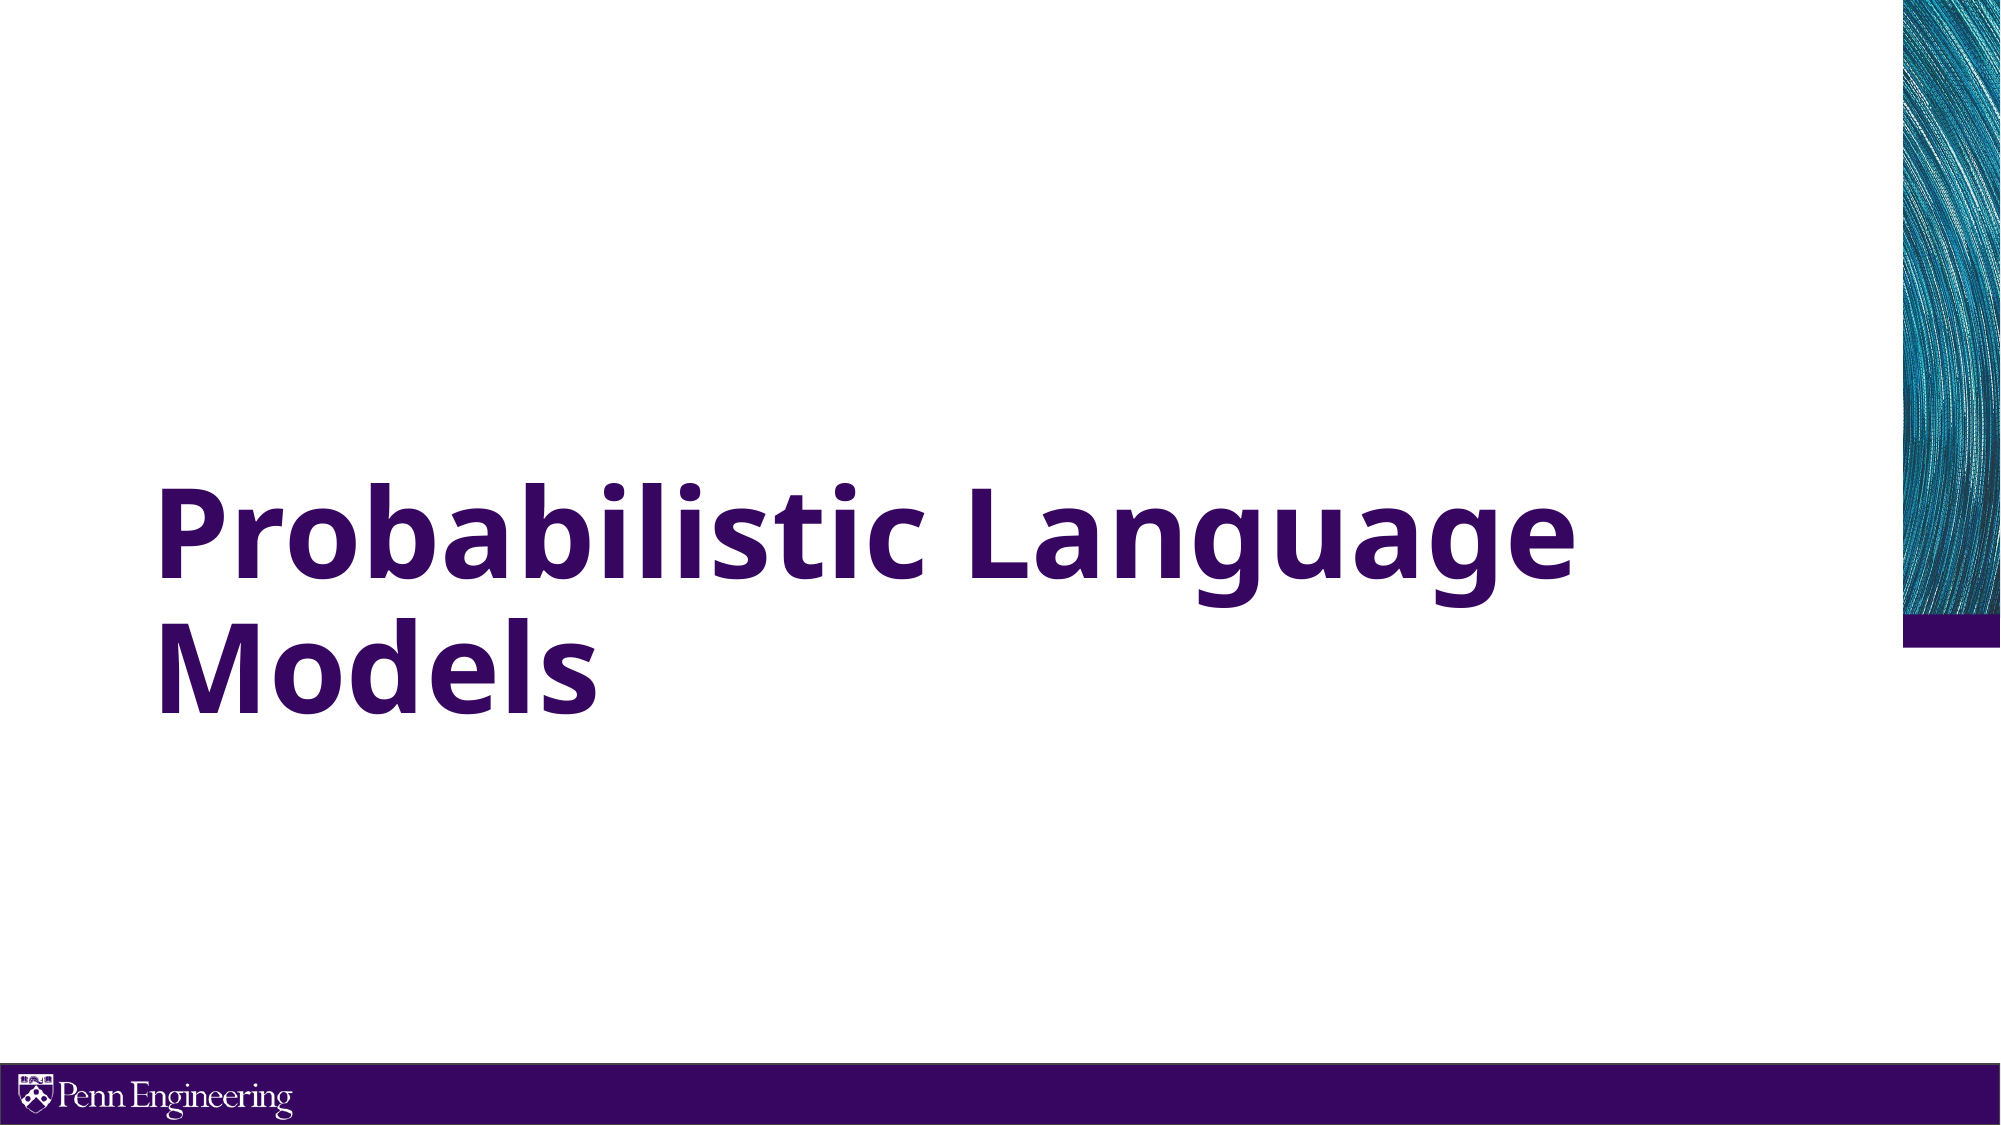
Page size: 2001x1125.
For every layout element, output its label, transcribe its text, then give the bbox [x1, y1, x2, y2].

picture [8, 1066, 301, 1123]
picture [1962, 39, 1970, 47]
picture [1903, 523, 1914, 546]
title Probabilistic Language Models [136, 280, 1862, 749]
picture [1903, 310, 1915, 339]
picture [1913, 321, 1917, 333]
picture [1971, 53, 1979, 64]
picture [1908, 277, 1920, 293]
picture [1989, 0, 2001, 13]
picture [1903, 374, 1908, 384]
picture [1906, 362, 1912, 370]
picture [1949, 13, 1955, 20]
picture [1903, 0, 2001, 618]
picture [1916, 342, 1921, 352]
picture [1903, 341, 1915, 350]
